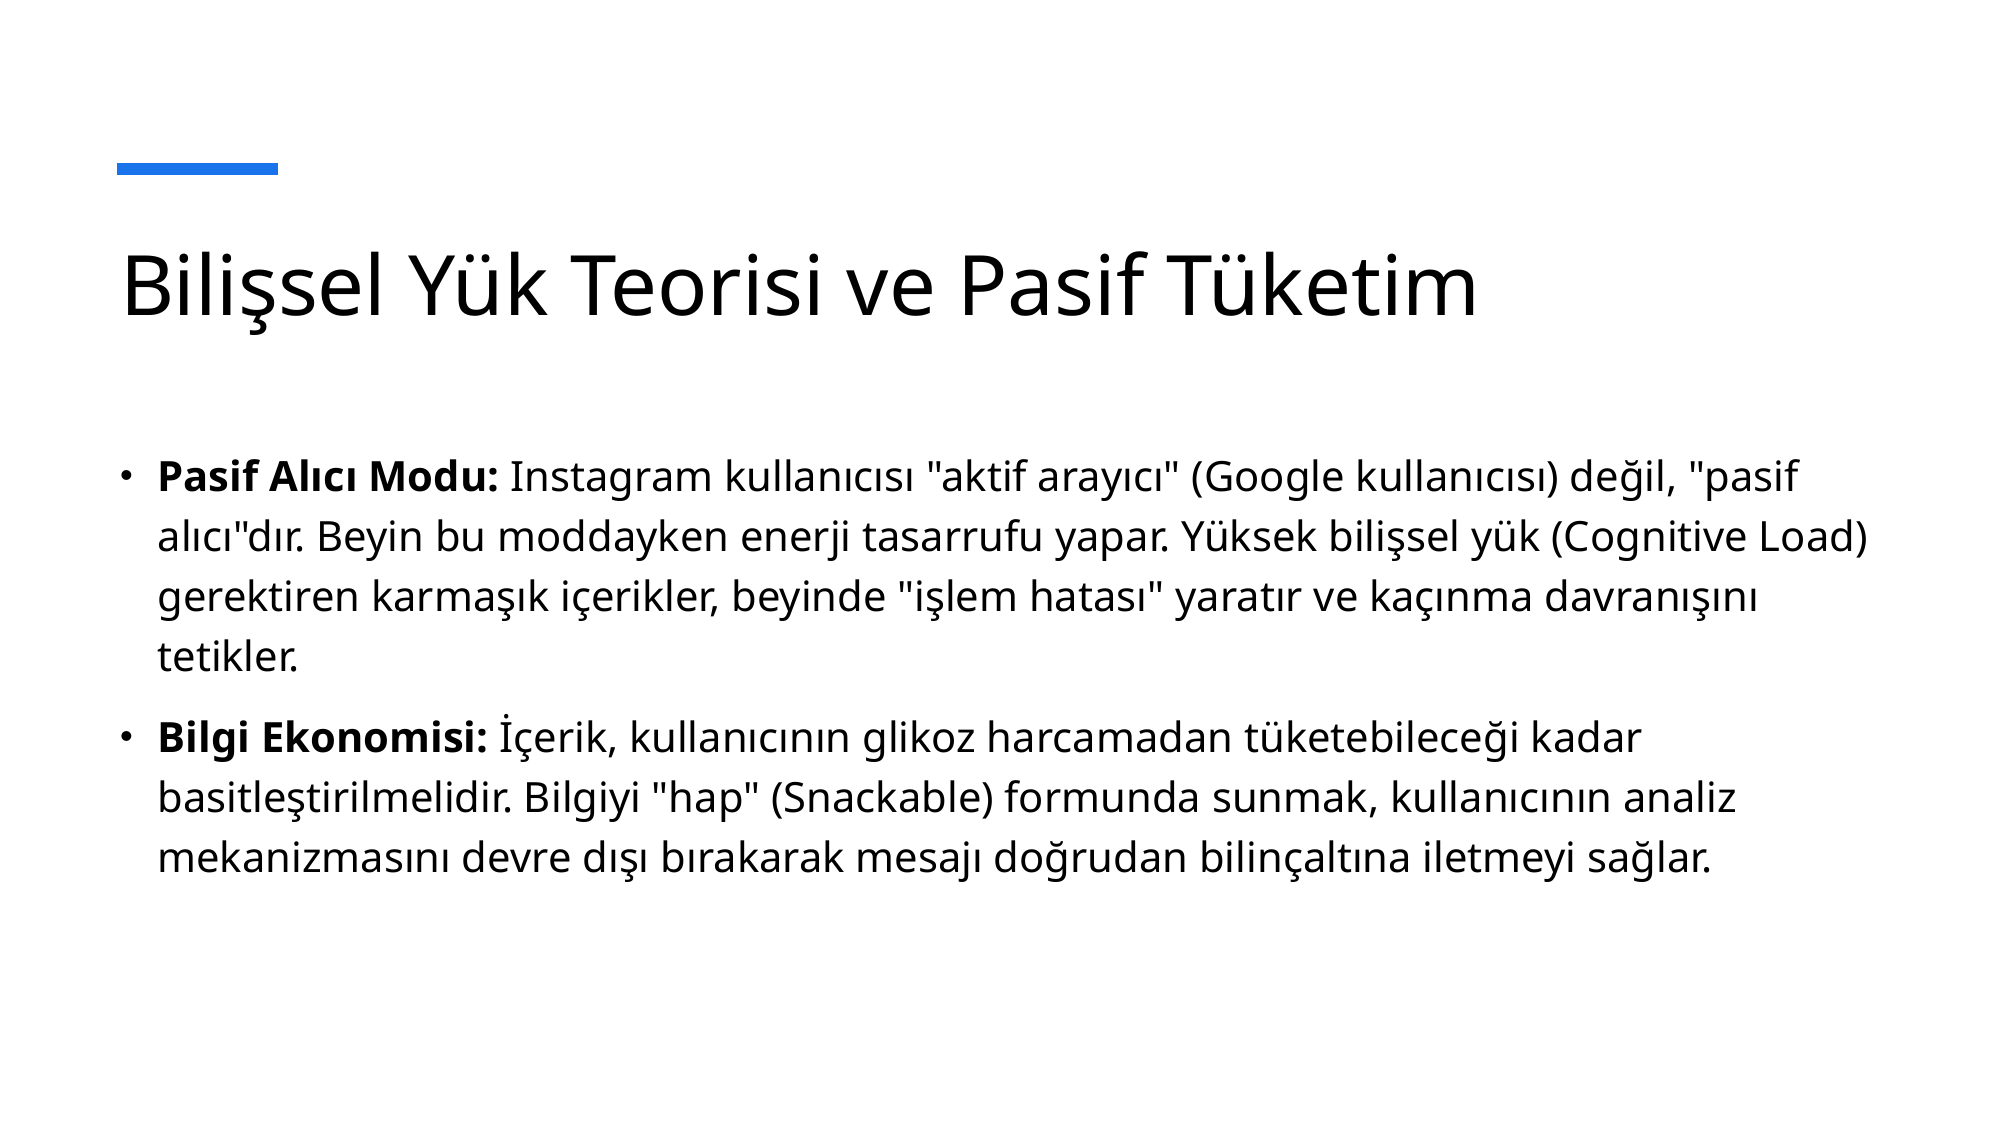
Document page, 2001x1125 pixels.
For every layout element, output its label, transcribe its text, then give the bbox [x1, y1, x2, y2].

list Pasif Alıcı Modu: Instagram kullanıcısı "aktif arayıcı" (Google kullanıcısı) değil, "pasif alıcı"dır. Beyin bu moddayken enerji tasarrufu yapar. Yüksek bilişsel yük (Cognitive Load) gerektiren karmaşık içerikler, beyinde "işlem hatası" yaratır ve kaçınma davranışını tetikler. Bilgi Ekonomisi: İçerik, kullanıcının glikoz harcamadan tüketebileceği kadar basitleştirilmelidir. Bilgiyi "hap" (Snackable) formunda sunmak, kullanıcının analiz mekanizmasını devre dışı bırakarak mesajı doğrudan bilinçaltına iletmeyi sağlar. [105, 431, 1892, 1017]
title Bilişsel Yük Teorisi ve Pasif Tüketim [105, 224, 1892, 405]
